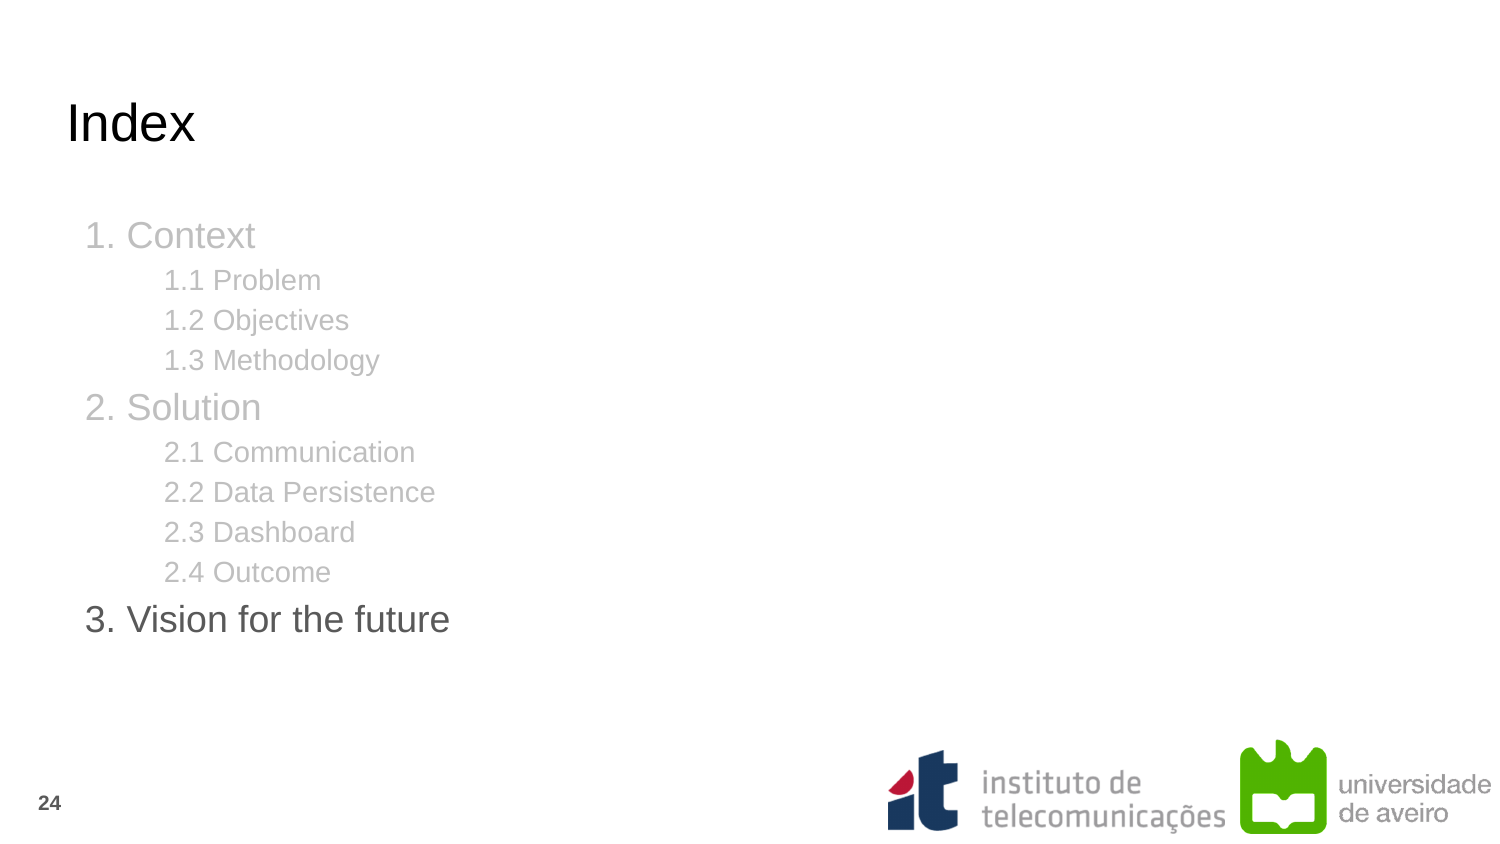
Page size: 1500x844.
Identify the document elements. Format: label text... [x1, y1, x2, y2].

text_box 24 [23, 769, 113, 835]
list 1. Context 1.1 Problem 1.2 Objectives 1.3 Methodology 2. Solution 2.1 Communication 2.2 Data Persistence 2.3 Dashboard 2.4 Outcome 3. Vision for the future [51, 189, 1449, 750]
picture [887, 730, 1491, 834]
title Index [51, 72, 1449, 167]
